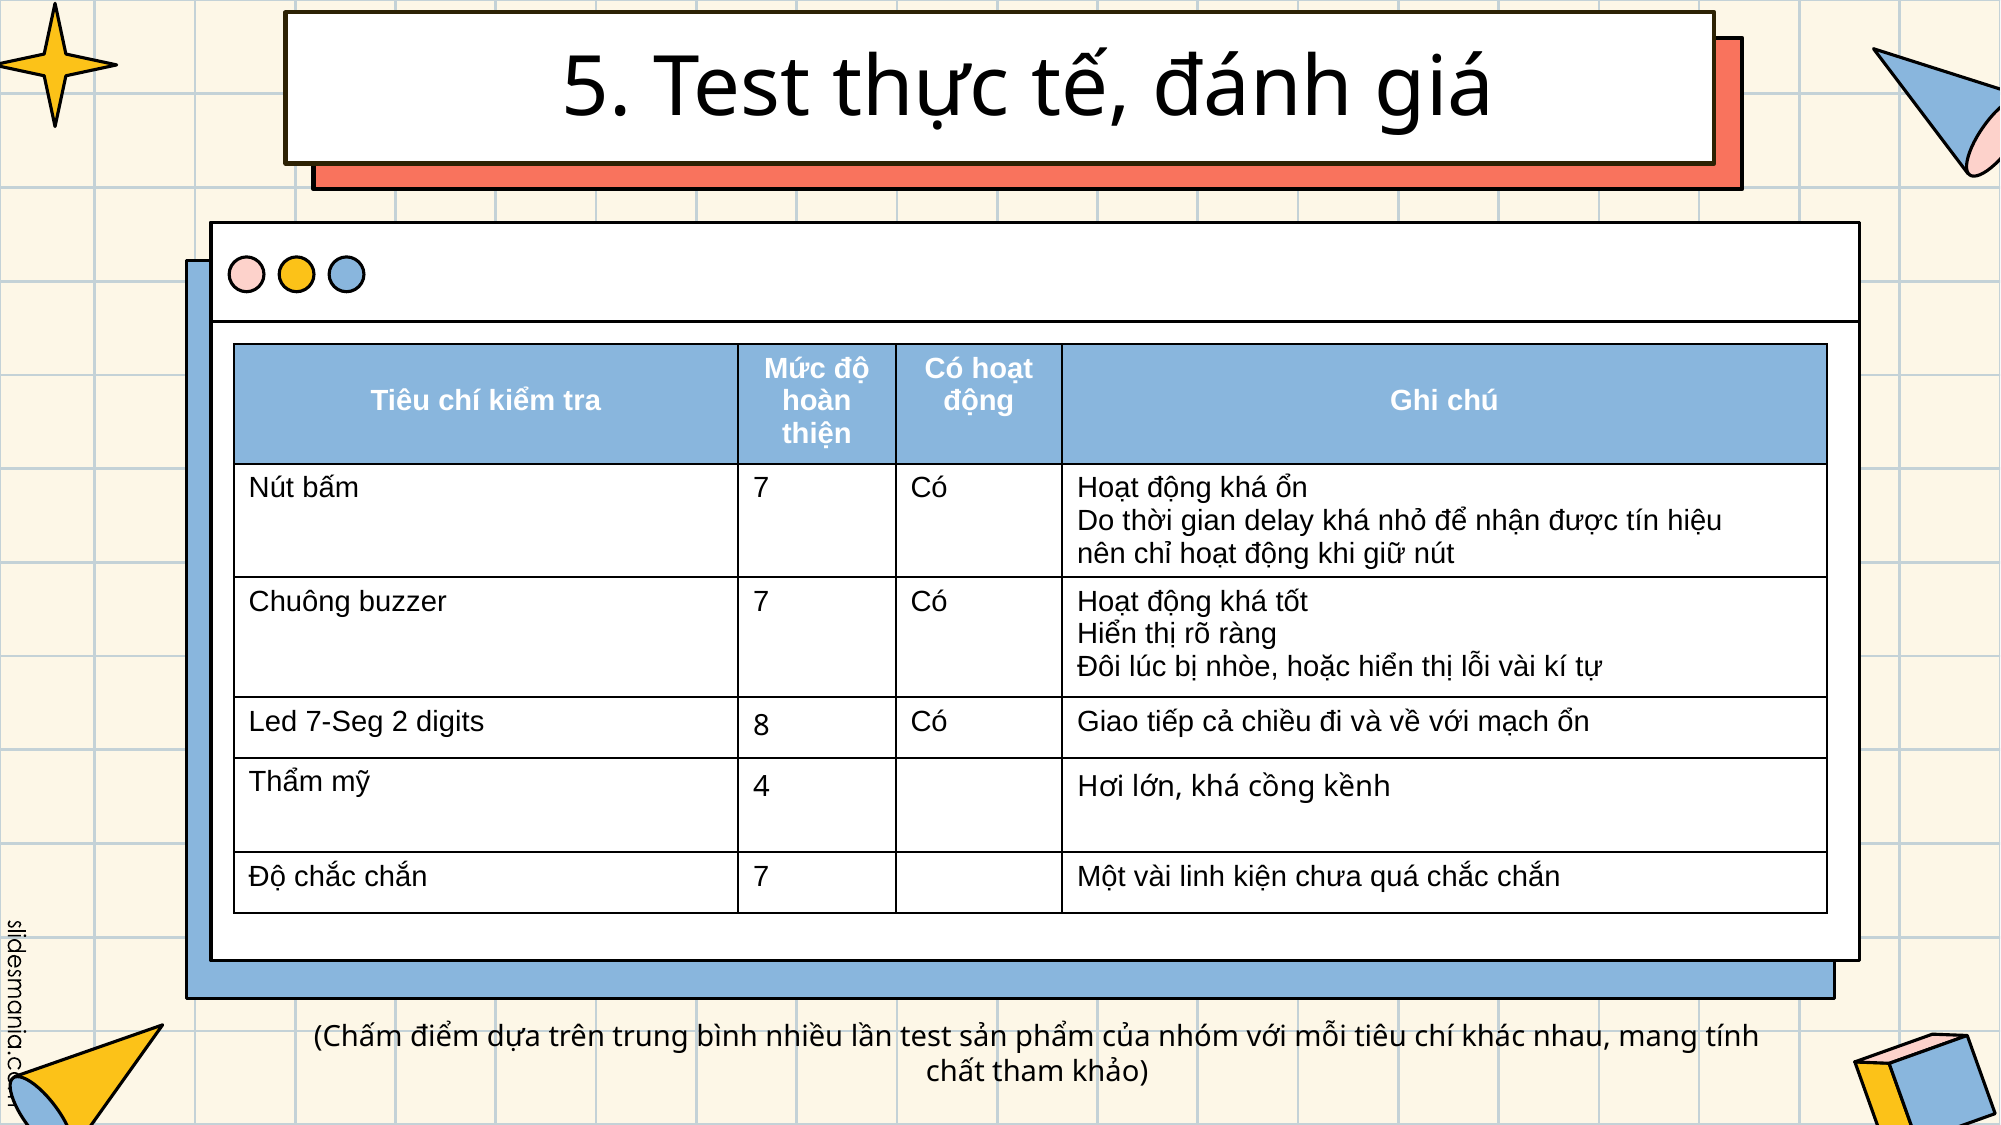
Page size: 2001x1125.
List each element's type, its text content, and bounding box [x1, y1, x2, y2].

text_box [1716, 36, 1744, 44]
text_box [47, 991, 144, 1125]
text_box [0, 3, 117, 127]
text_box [185, 222, 1860, 999]
text_box 5. Test thực tế, đánh giá [302, 44, 1755, 139]
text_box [1894, 12, 1990, 182]
text_box [311, 139, 1744, 191]
text_box (Chấm điểm dựa trên trung bình nhiều lần test sản phẩm của nhóm với mỗi tiêu chí khác nhau, mang tính chất tham khảo) [298, 1010, 1777, 1095]
text_box [283, 10, 1716, 166]
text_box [1867, 1039, 1983, 1125]
